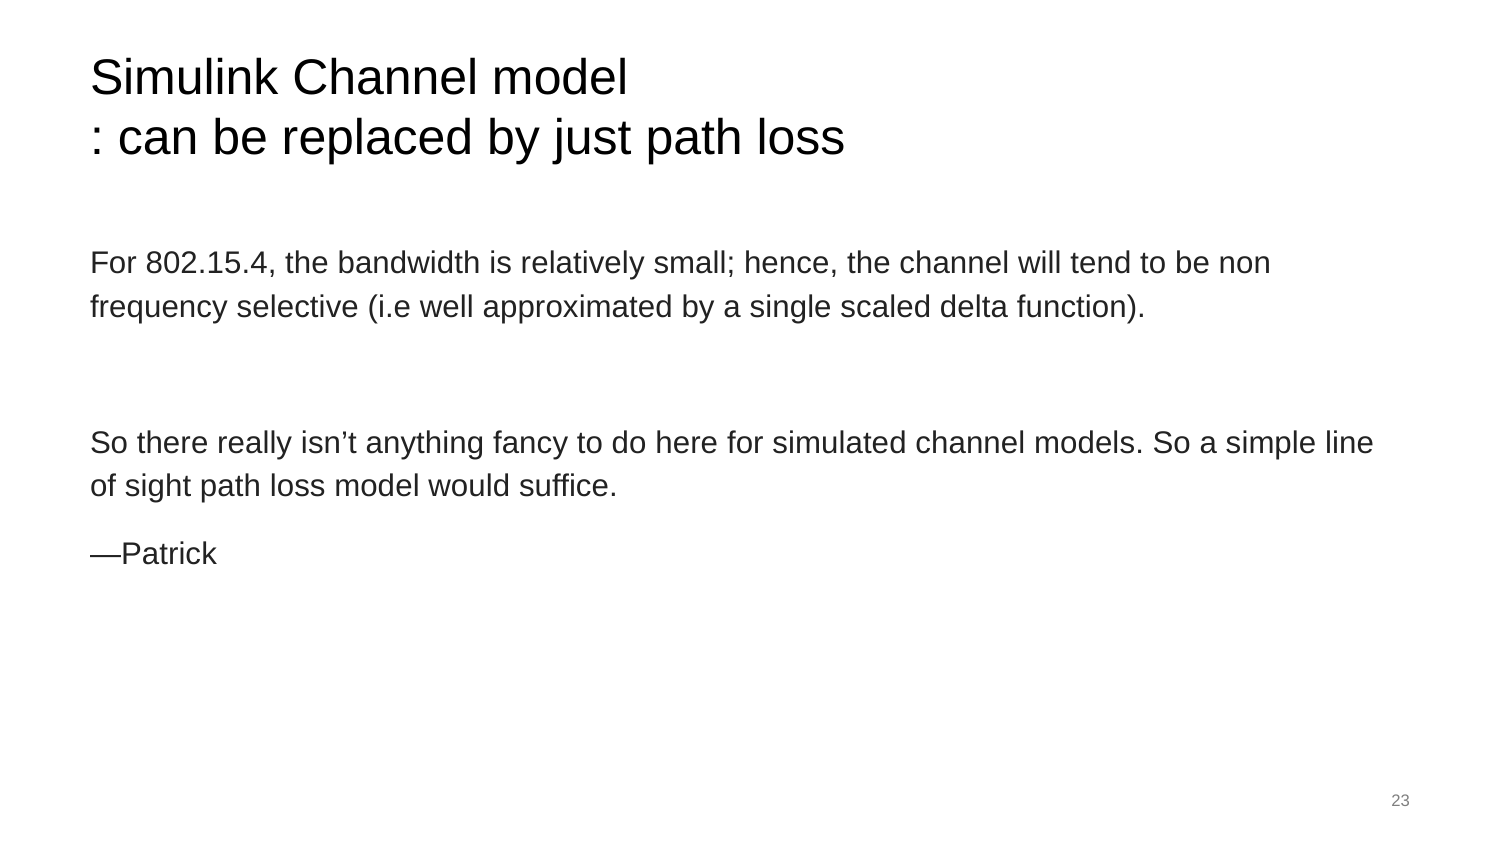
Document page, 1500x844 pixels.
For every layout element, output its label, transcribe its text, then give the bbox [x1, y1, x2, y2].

slide_number 23 [1200, 782, 1425, 827]
title Simulink Channel model : can be replaced by just path loss [75, 33, 1425, 175]
list For 802.15.4, the bandwidth is relatively small; hence, the channel will tend to be non frequency selective (i.e well approximated by a single scaled delta function). So there really isn’t anything fancy to do here for simulated channel models. So a simple line of sight path loss model would suffice. —Patrick [75, 229, 1425, 692]
